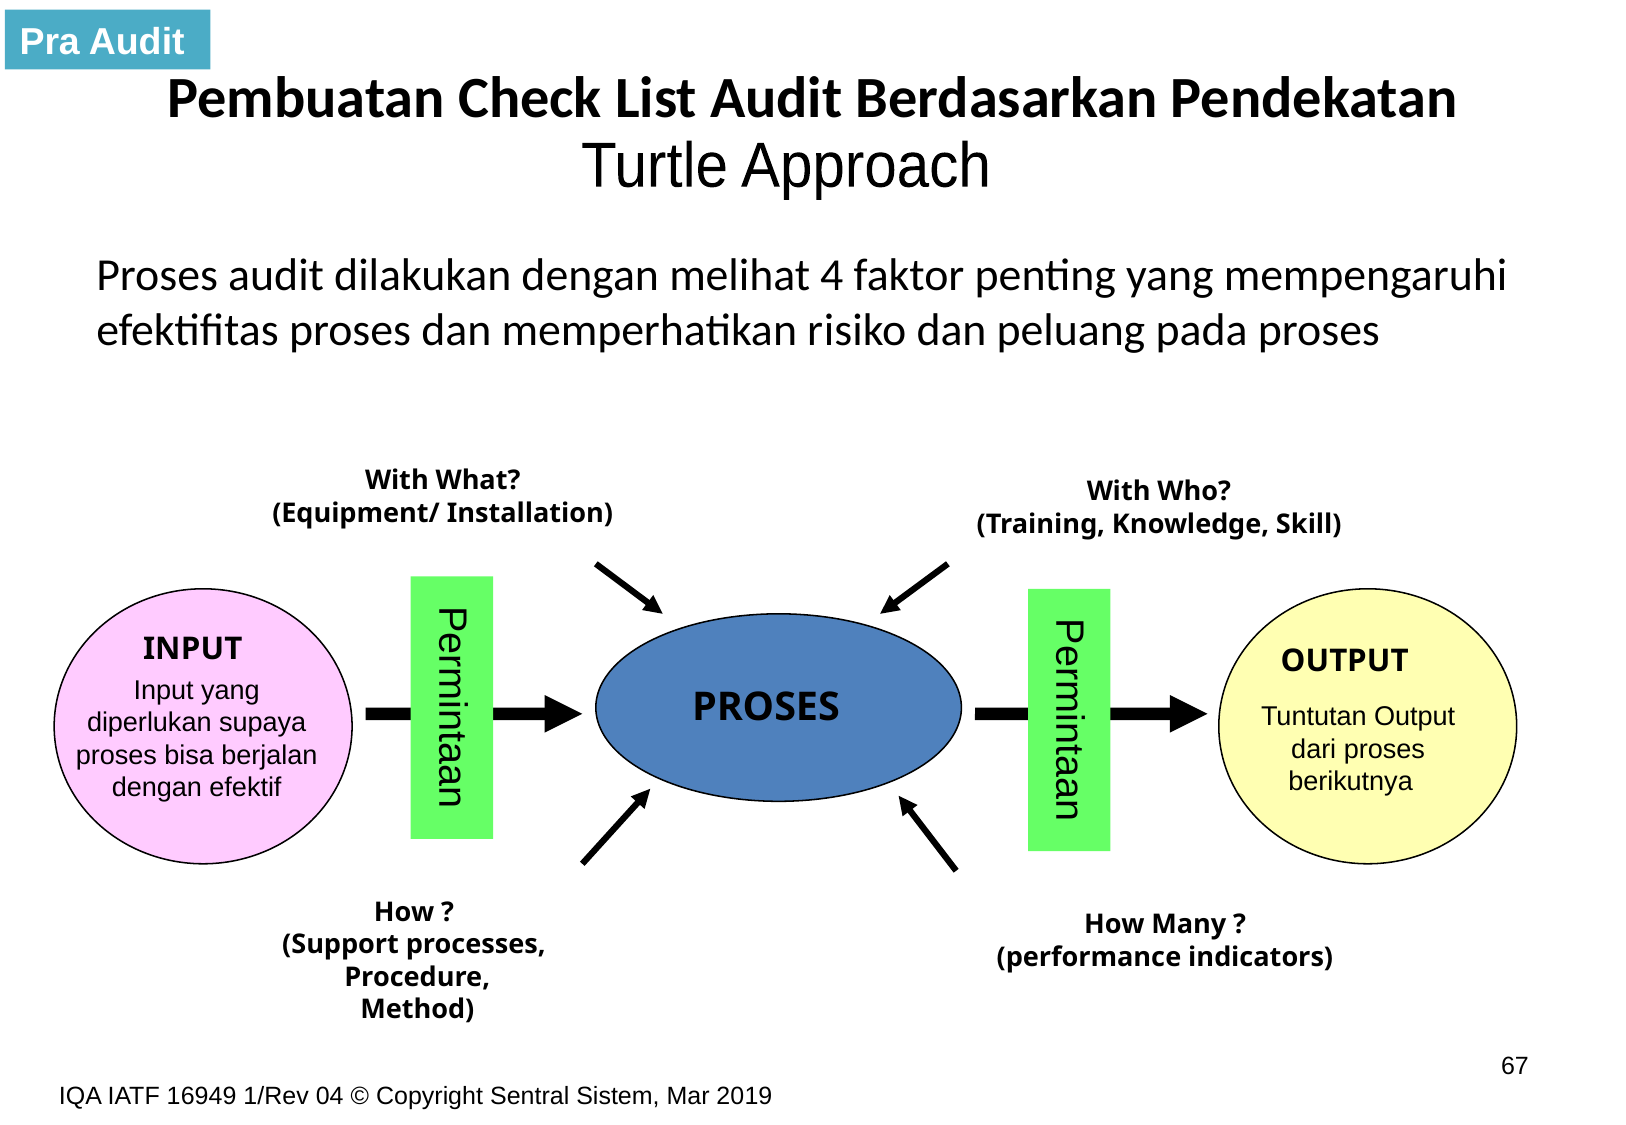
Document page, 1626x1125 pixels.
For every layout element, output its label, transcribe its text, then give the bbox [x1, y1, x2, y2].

text_box [880, 563, 948, 614]
list Proses audit dilakukan dengan melihat 4 faktor penting yang mempengaruhi efektifitas proses dan memperhatikan risiko dan peluang pada proses [80, 237, 1544, 1006]
text_box Permintaan [1028, 588, 1111, 852]
text_box With What? (Equipment/ Installation) [257, 455, 628, 535]
text_box [94, 838, 258, 886]
text_box Input yang diperlukan supaya proses bisa berjalan dengan efektif [61, 665, 332, 810]
text_box [1111, 707, 1208, 721]
text_box [54, 685, 61, 768]
text_box INPUT [128, 621, 257, 665]
text_box [582, 788, 651, 864]
text_box [494, 707, 583, 721]
text_box How Many ? (performance indicators) [982, 899, 1348, 979]
text_box [898, 795, 957, 871]
text_box Pra Audit [4, 9, 211, 70]
text_box PROSES [677, 673, 855, 736]
text_box OUTPUT [1266, 633, 1424, 686]
slide_number 67 [1164, 1042, 1544, 1103]
text_box Permintaan [410, 576, 494, 839]
text_box [69, 648, 80, 665]
text_box How ? (Support processes, Procedure, Method) [267, 886, 567, 1032]
text_box Tuntutan Output dari proses berikutnya [1222, 691, 1494, 804]
text_box With Who? (Training, Knowledge, Skill) [962, 466, 1356, 546]
footer IQA IATF 16949 1/Rev 04 © Copyright Sentral Sistem, Mar 2019 [44, 1072, 943, 1125]
text_box [595, 563, 663, 614]
title Pembuatan Check List Audit Berdasarkan Pendekatan [80, 0, 1544, 188]
